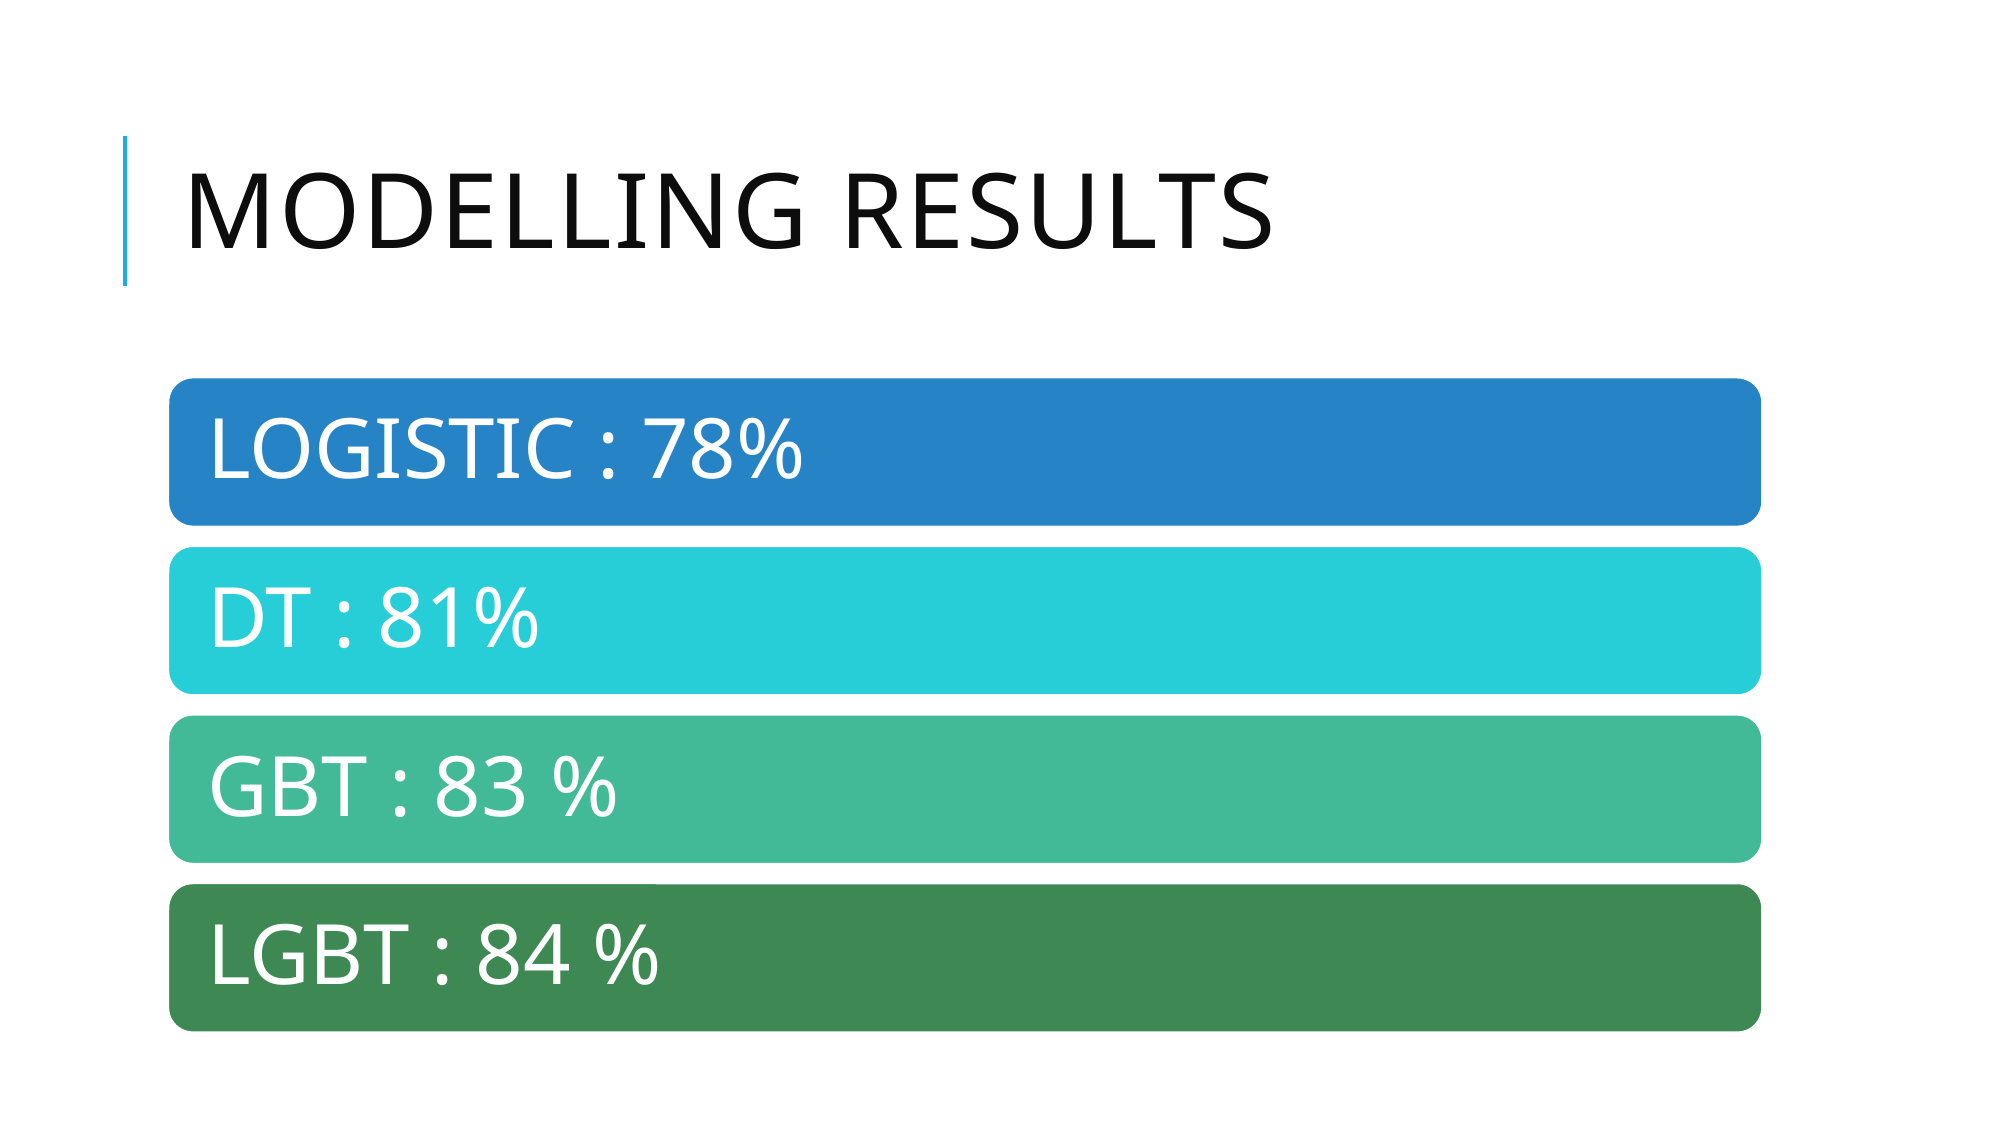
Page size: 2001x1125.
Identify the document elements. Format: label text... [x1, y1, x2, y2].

title MODELLING RESULTS [168, 96, 1763, 342]
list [167, 374, 1763, 1036]
